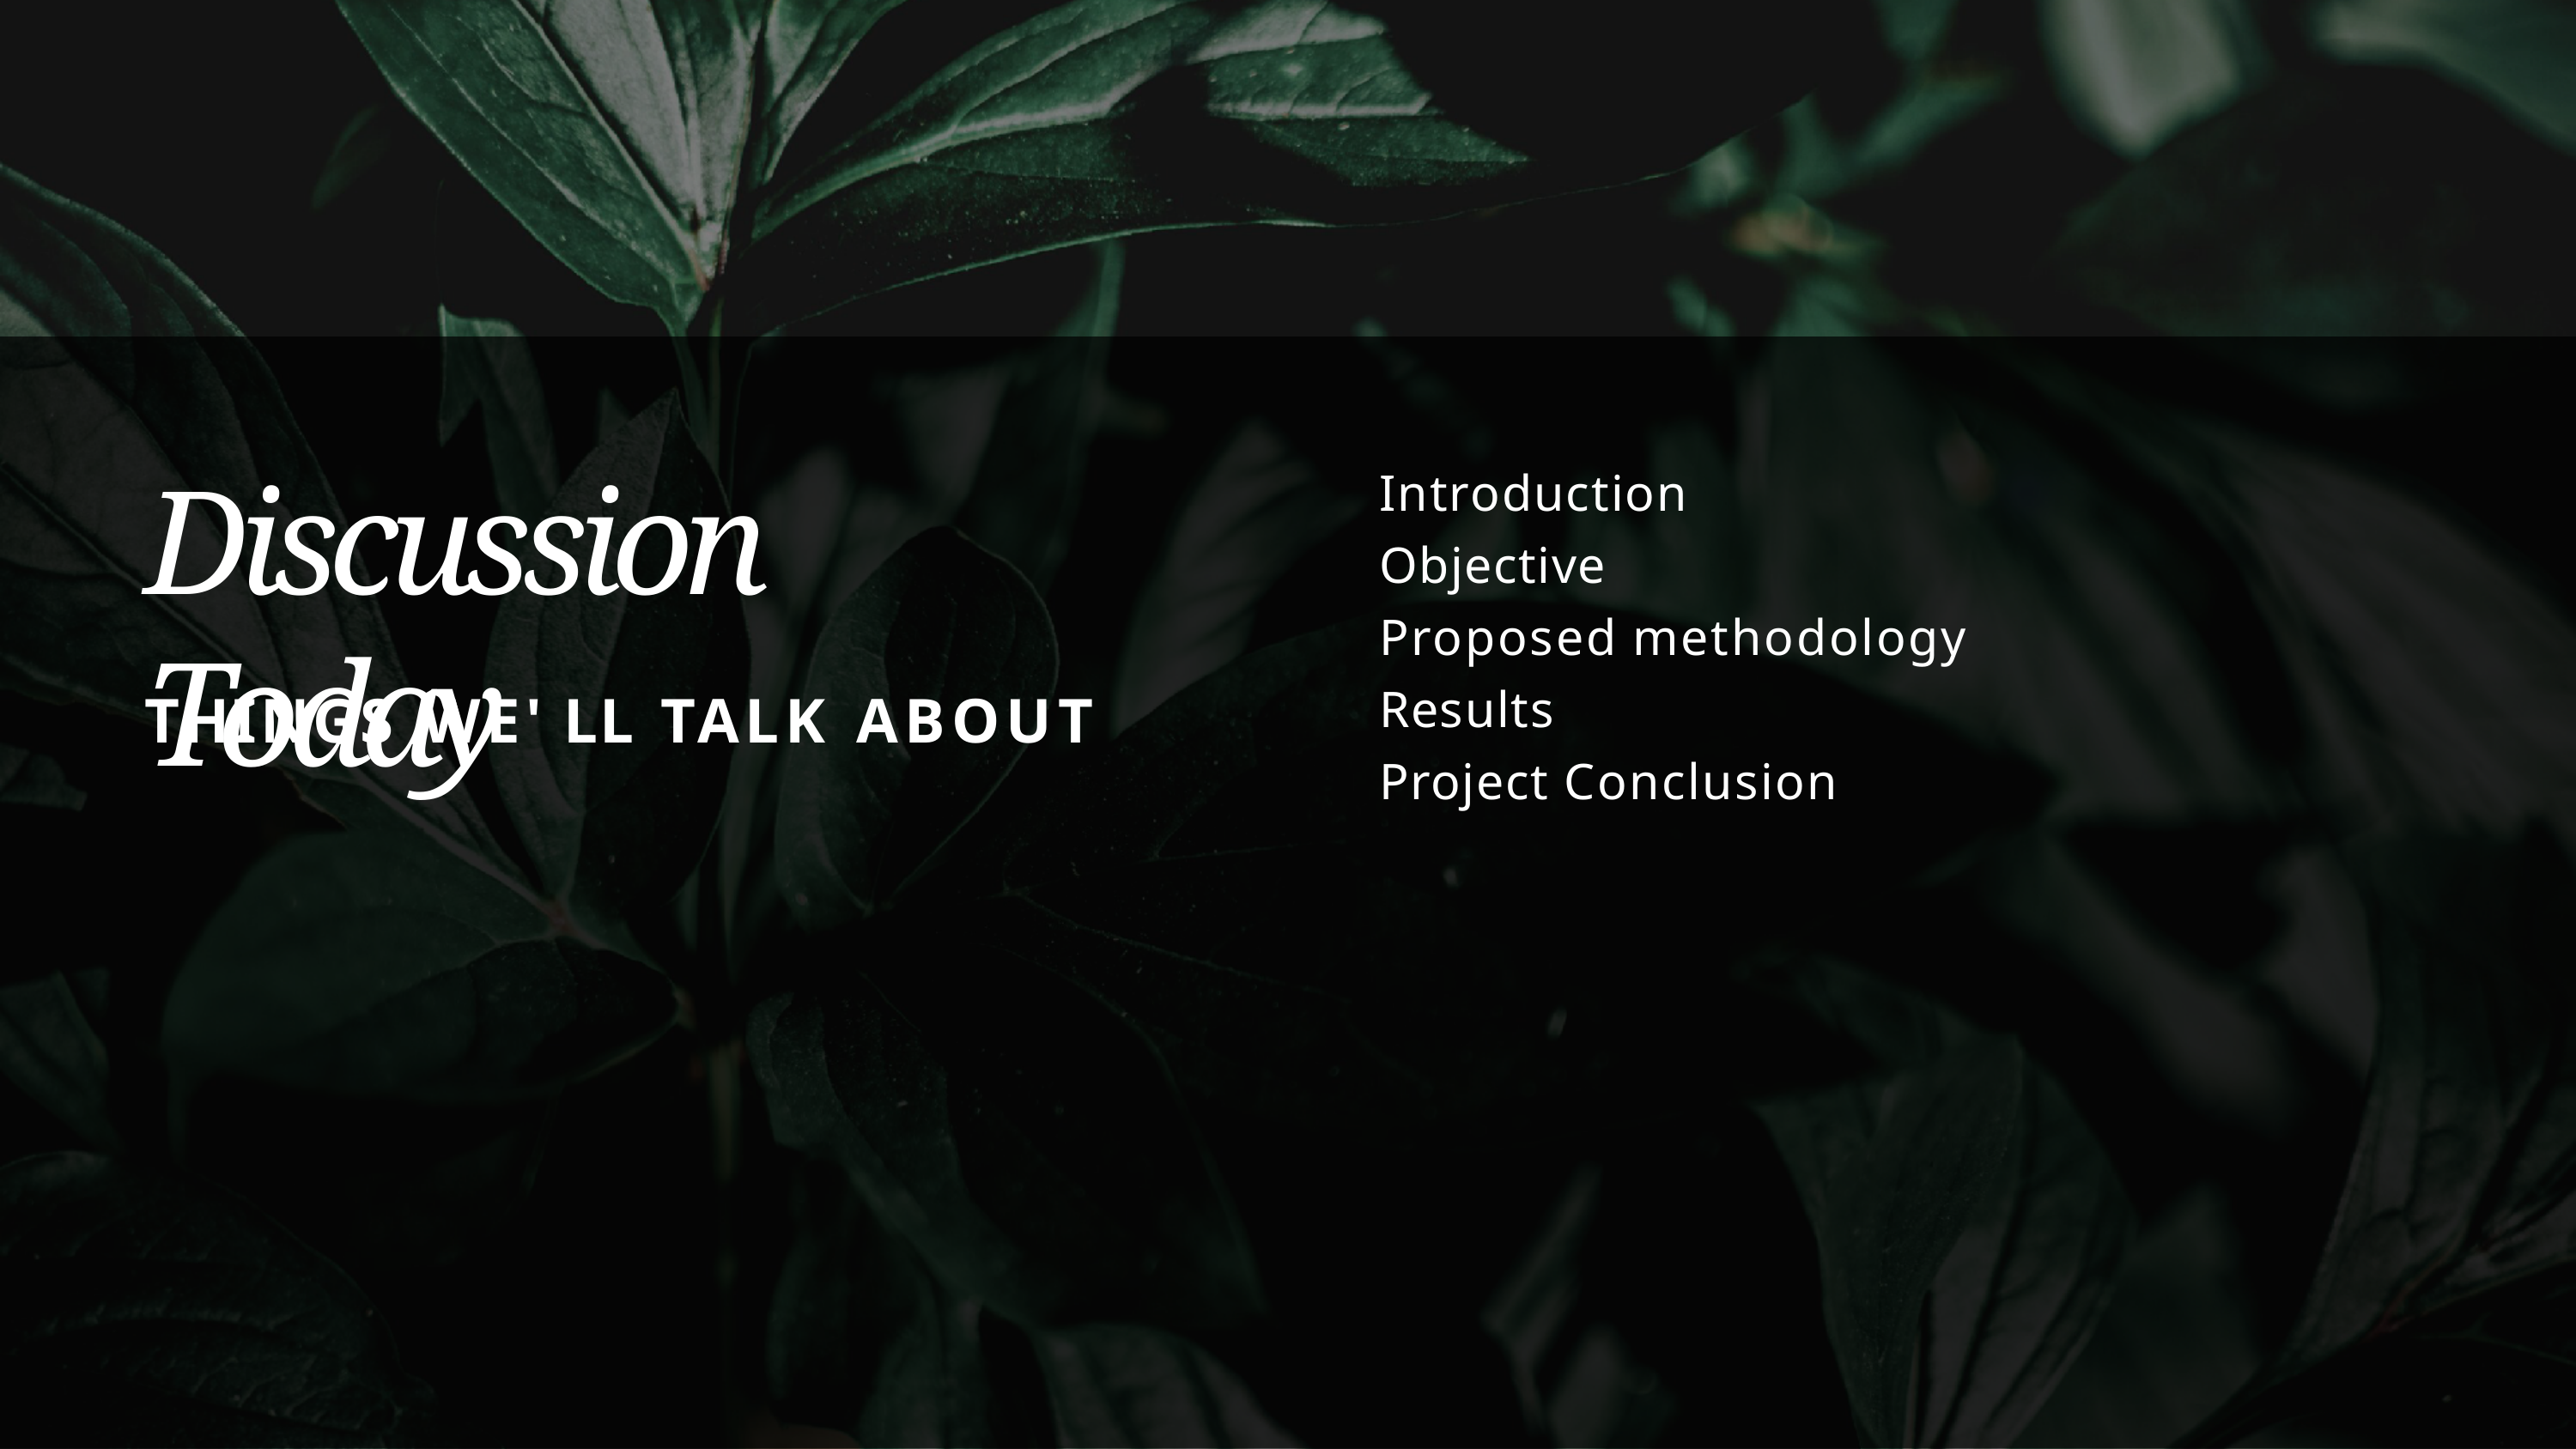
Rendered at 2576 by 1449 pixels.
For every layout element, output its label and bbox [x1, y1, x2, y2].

text_box [0, 0, 2576, 1449]
